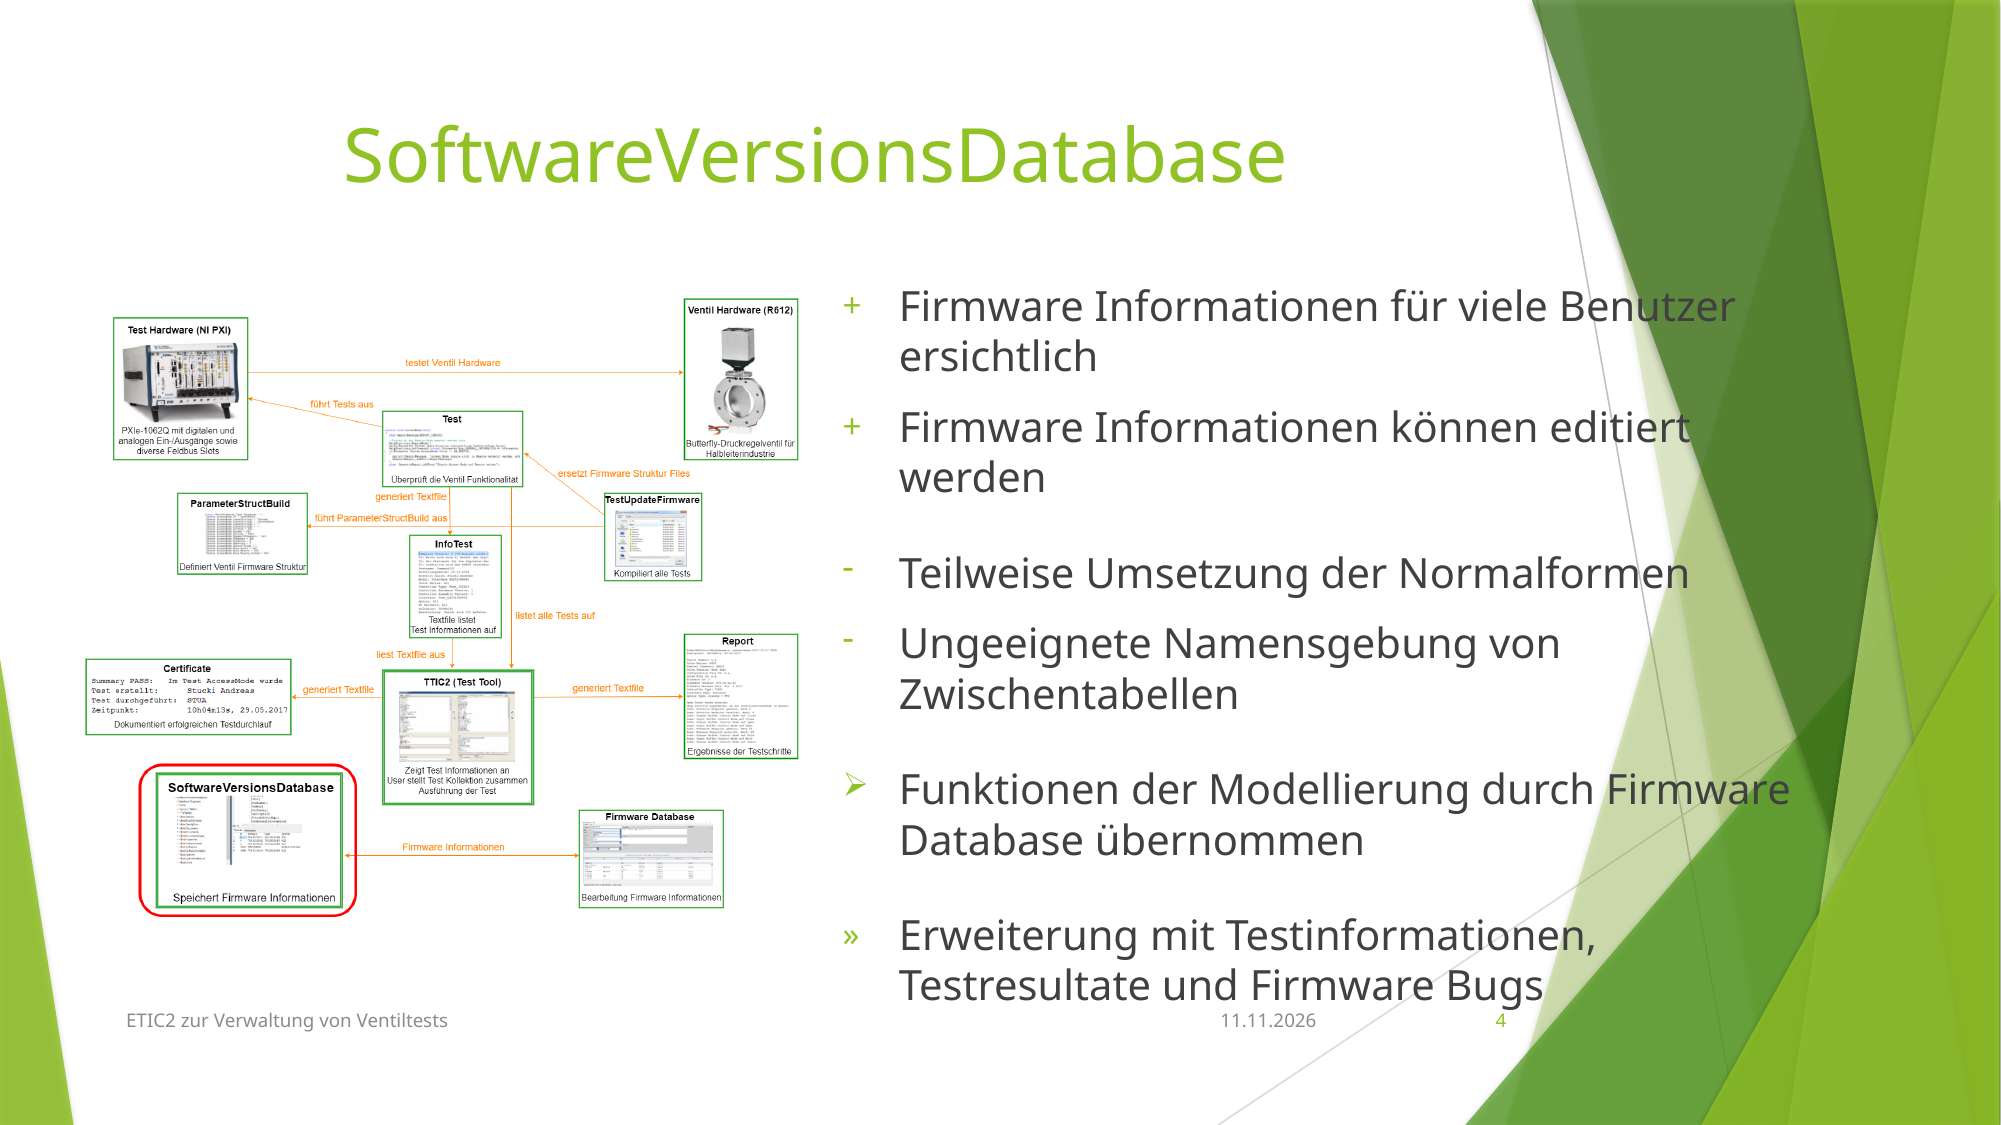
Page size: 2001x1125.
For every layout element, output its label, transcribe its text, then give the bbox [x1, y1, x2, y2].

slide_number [1181, 991, 1332, 1051]
list Firmware Informationen für viele Benutzer ersichtlich Firmware Informationen können editiert werden Teilweise Umsetzung der Normalformen Ungeeignete Namensgebung von Zwischentabellen Funktionen der Modellierung durch Firmware Database übernommen Erweiterung mit Testinformationen, Testresultate und Firmware Bugs [827, 272, 1828, 966]
footer ETIC2 zur Verwaltung von Ventiltests [111, 991, 1145, 1051]
title SoftwareVersionsDatabase [111, 99, 1522, 317]
slide_number 4 [1409, 991, 1522, 1051]
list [84, 297, 809, 918]
